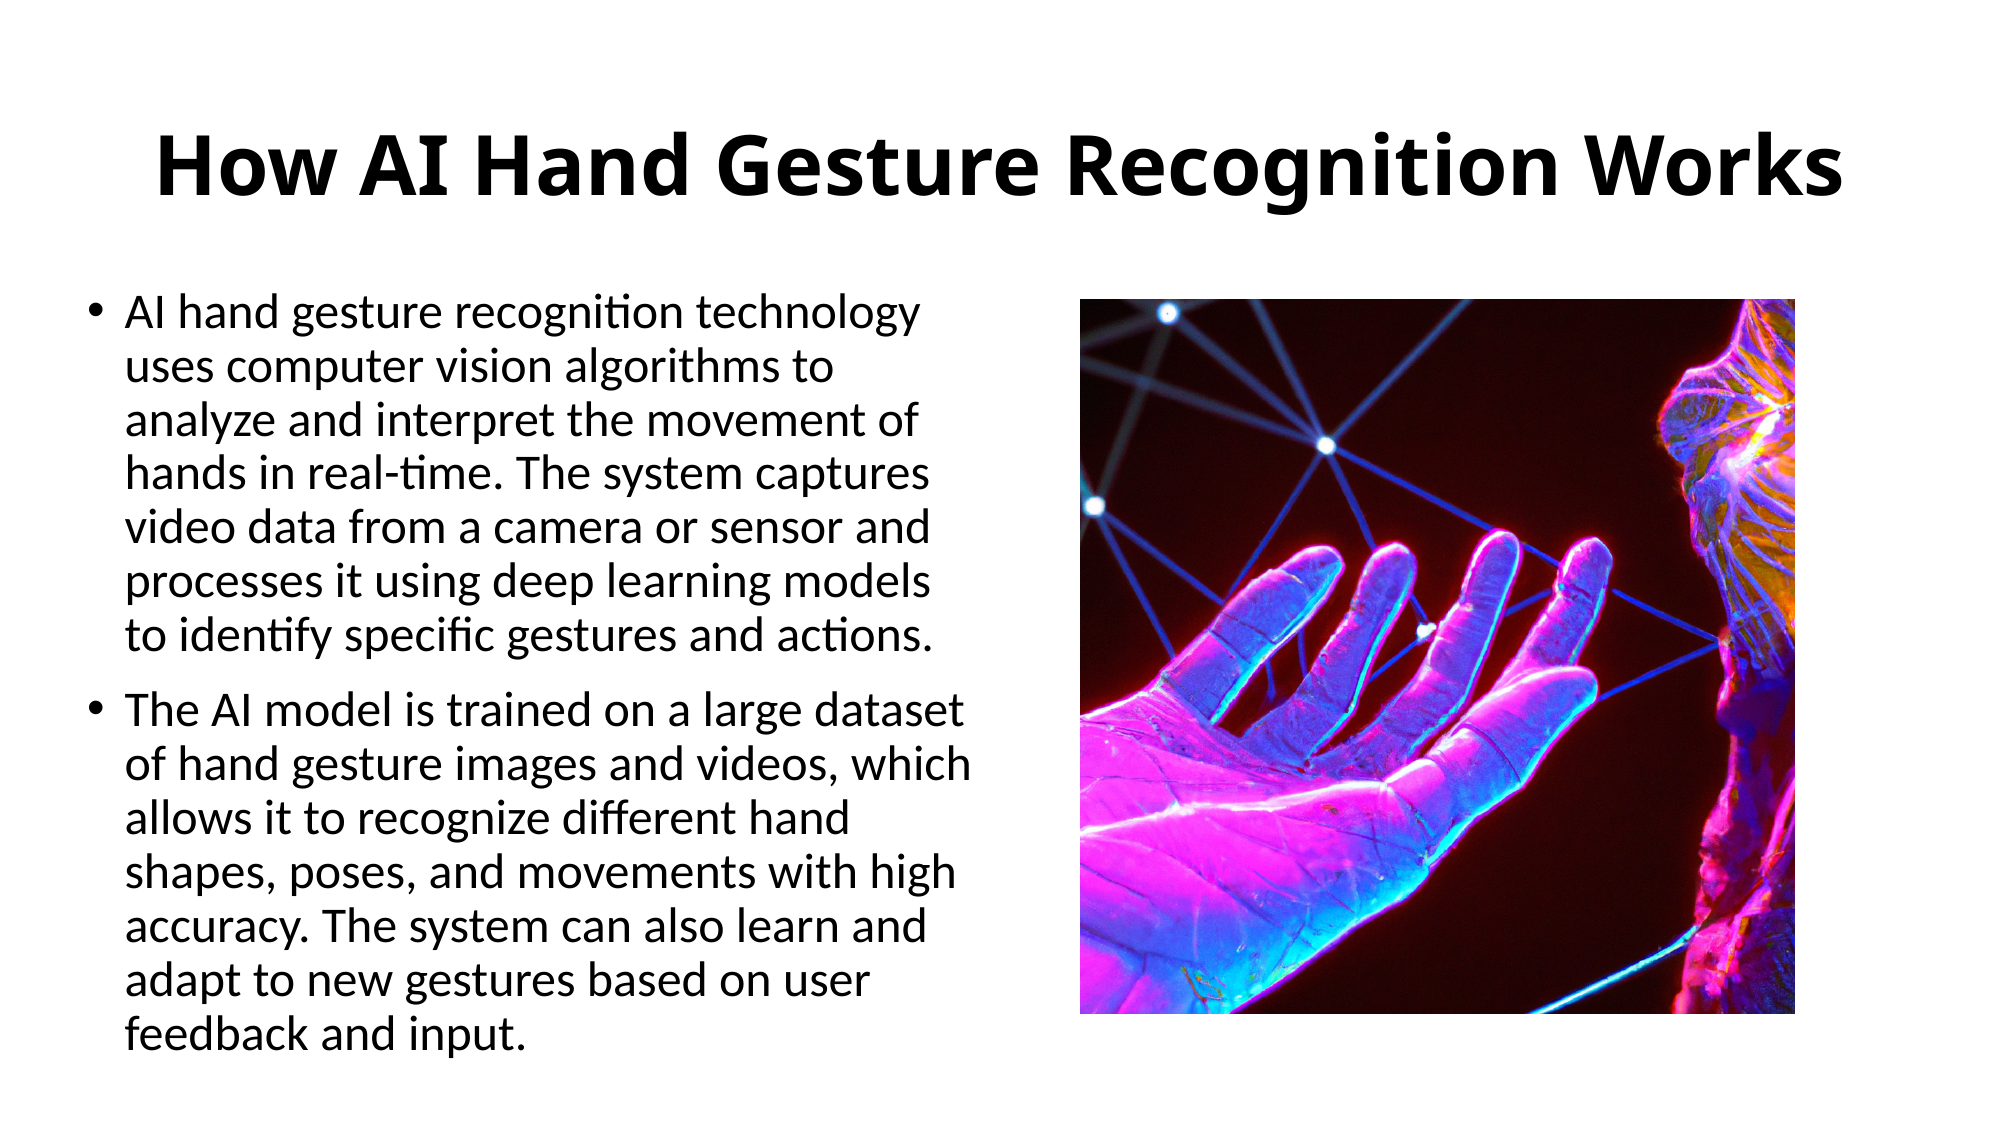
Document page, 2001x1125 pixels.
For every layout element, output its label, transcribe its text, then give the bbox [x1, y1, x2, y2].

title How AI Hand Gesture Recognition Works [137, 59, 1863, 278]
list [1080, 299, 1795, 1014]
list AI hand gesture recognition technology uses computer vision algorithms to analyze and interpret the movement of hands in real-time. The system captures video data from a camera or sensor and processes it using deep learning models to identify specific gestures and actions. The AI model is trained on a large dataset of hand gesture images and videos, which allows it to recognize different hand shapes, poses, and movements with high accuracy. The system can also learn and adapt to new gestures based on user feedback and input. [72, 277, 988, 992]
